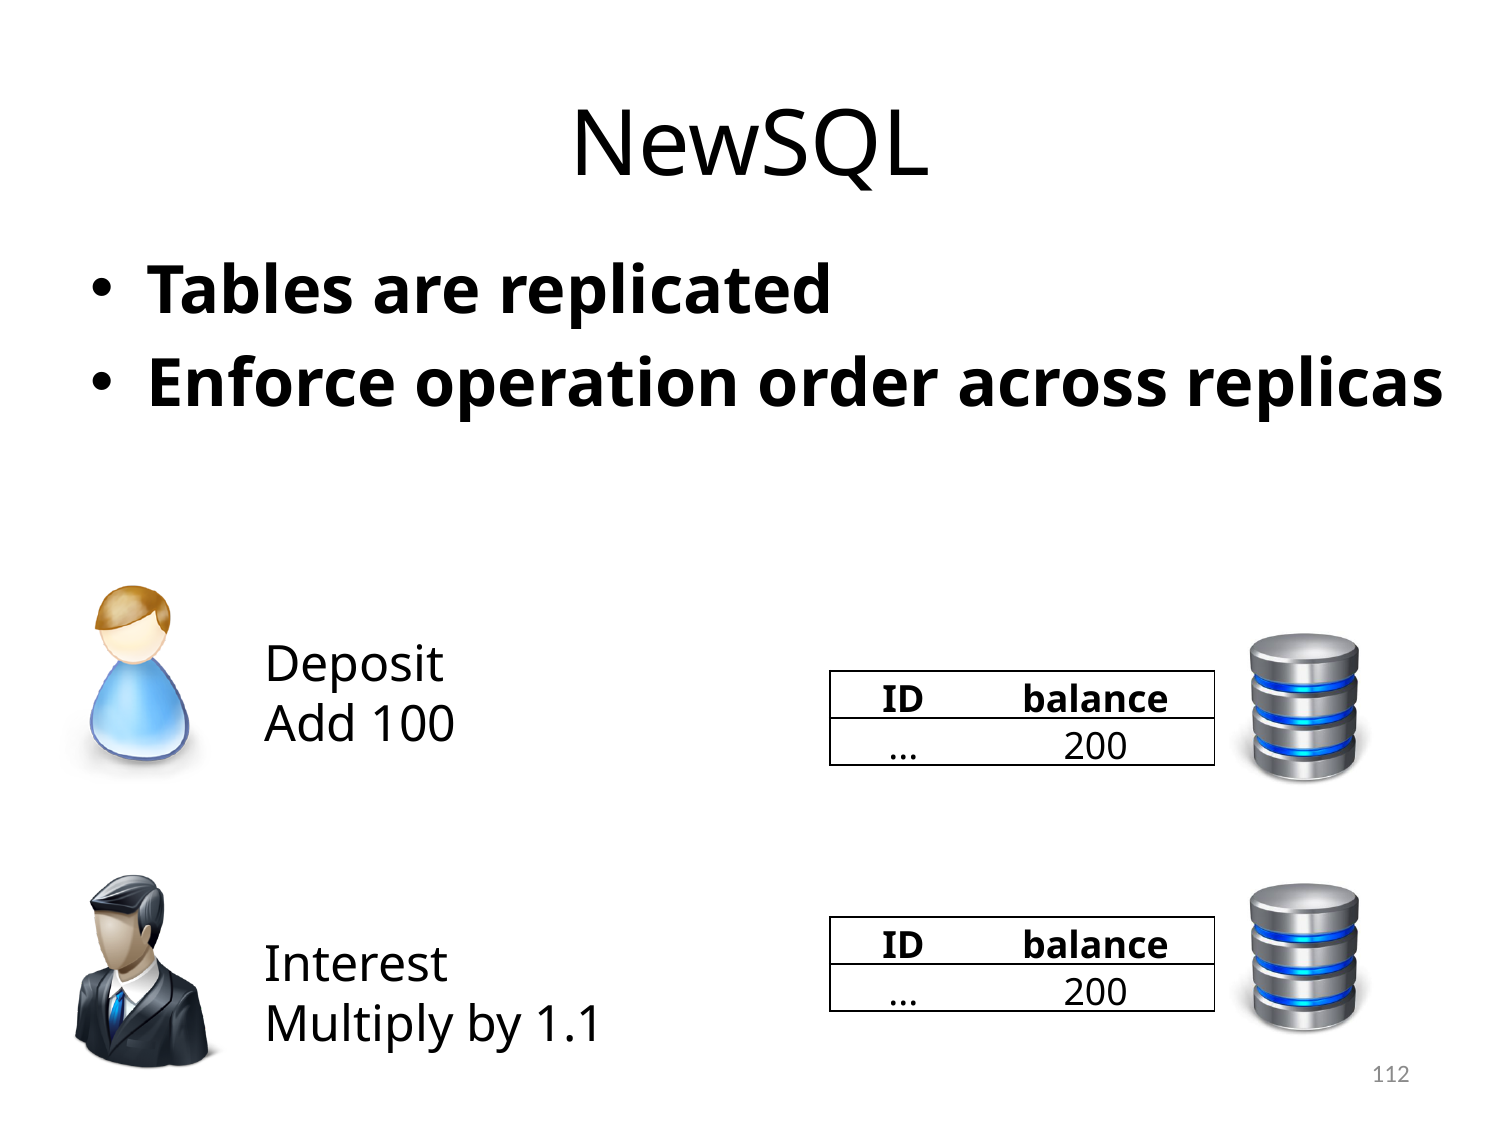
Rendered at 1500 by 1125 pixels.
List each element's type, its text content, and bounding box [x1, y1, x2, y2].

picture [26, 571, 239, 784]
table_cell ... [831, 965, 977, 1010]
table_header balance [977, 672, 1214, 717]
picture [40, 873, 239, 1071]
picture [1219, 873, 1389, 1043]
table_header ID [831, 918, 977, 963]
text_box Deposit Add 100 Interest Multiply by 1.1 [249, 623, 679, 1059]
slide_number 112 [1074, 1042, 1425, 1103]
table_cell 200 [977, 965, 1214, 1010]
picture [1219, 623, 1389, 793]
title NewSQL [75, 45, 1425, 233]
table_header ID [831, 672, 977, 717]
list Tables are replicated Enforce operation order across replicas [75, 239, 1500, 1011]
table_cell 200 [977, 719, 1214, 764]
table_cell ... [831, 719, 977, 764]
table_header balance [977, 918, 1214, 963]
